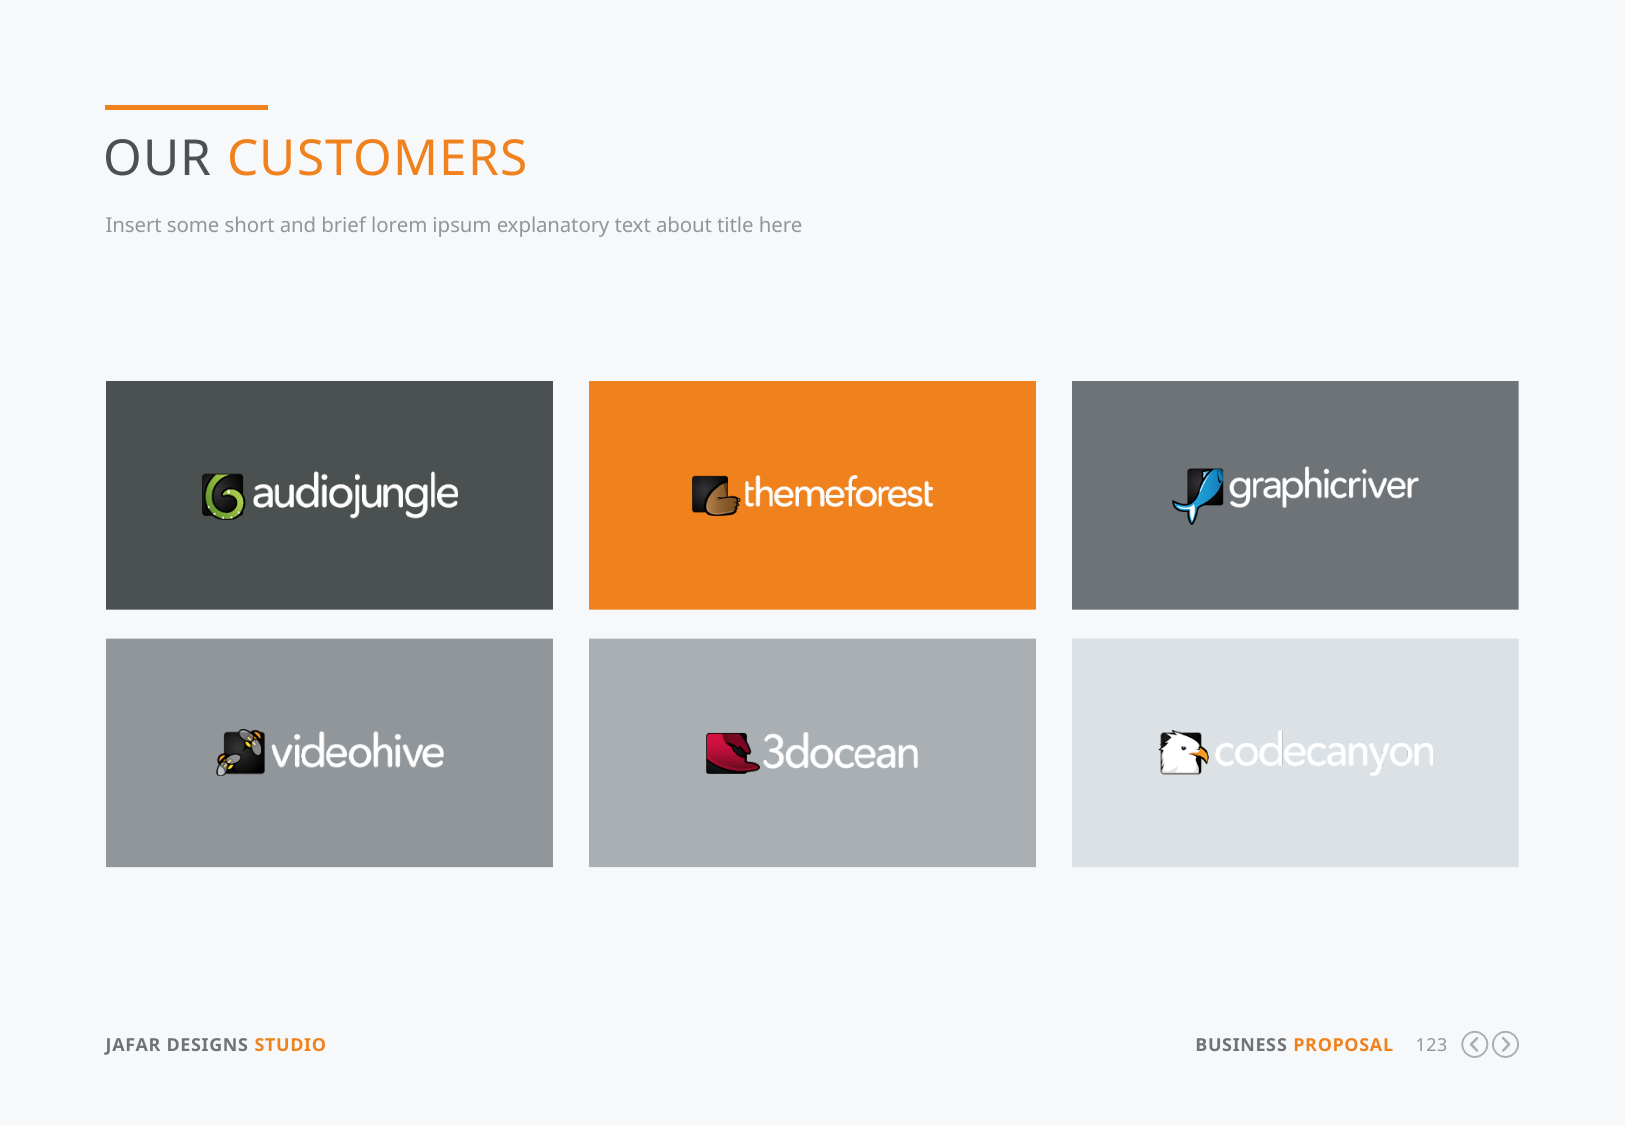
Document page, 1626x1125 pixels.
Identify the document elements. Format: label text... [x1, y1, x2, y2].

text_box [588, 638, 1037, 868]
picture [706, 732, 918, 774]
list Insert some short and brief lorem ipsum explanatory text about title here [105, 209, 1519, 241]
text_box [1071, 638, 1520, 868]
list Our Customers [103, 125, 1518, 188]
picture [692, 475, 933, 516]
text_box [105, 638, 554, 868]
text_box [1071, 380, 1520, 611]
picture [201, 471, 458, 520]
picture [1157, 730, 1433, 776]
text_box [588, 380, 1037, 611]
picture [1172, 466, 1419, 525]
picture [215, 729, 444, 776]
text_box [105, 380, 554, 611]
